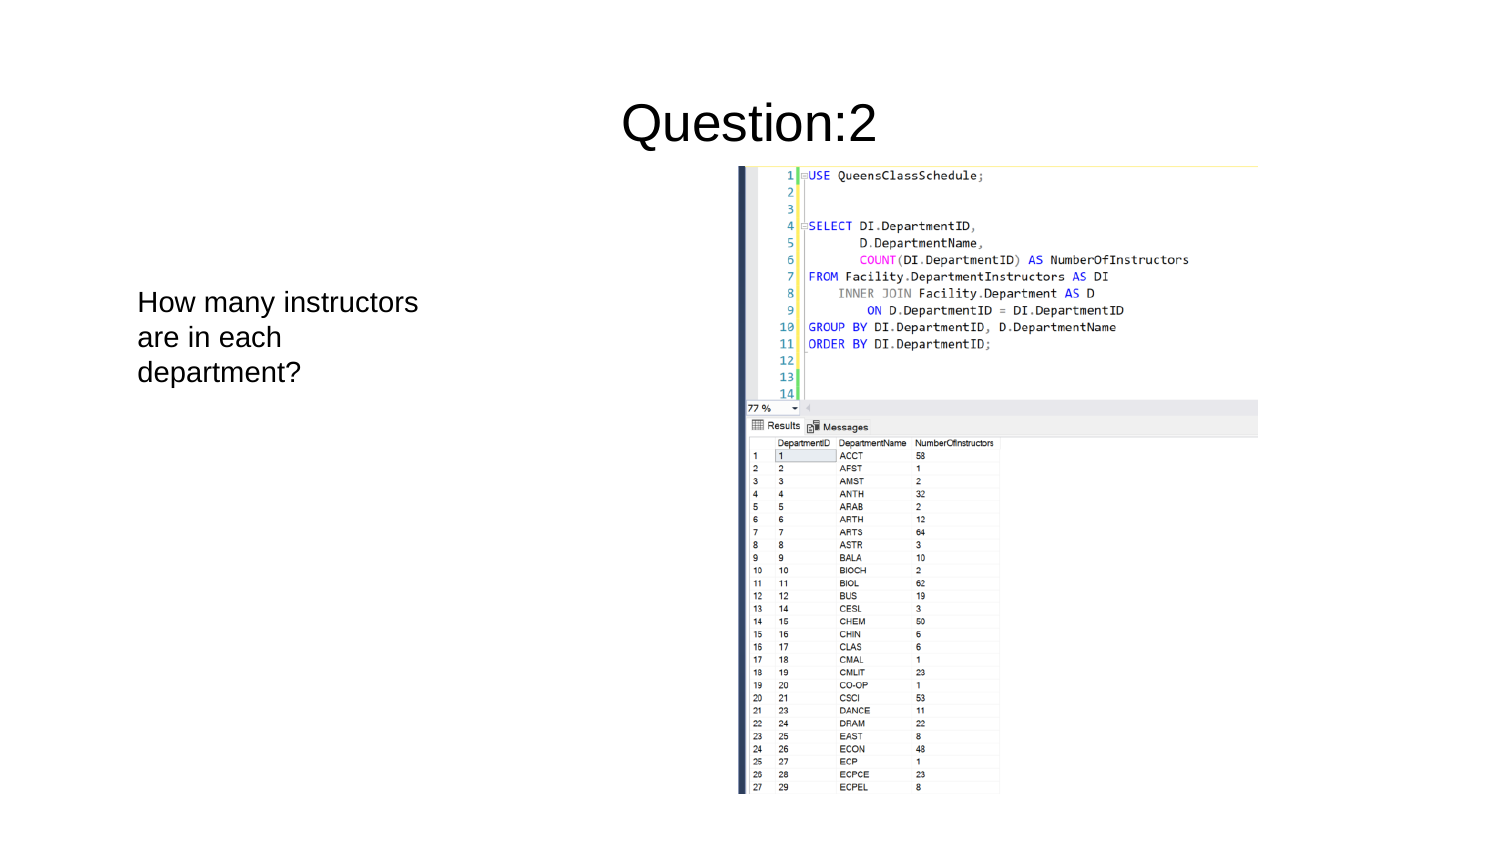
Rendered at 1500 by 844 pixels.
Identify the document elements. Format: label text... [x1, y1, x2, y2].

title Question:2 [51, 72, 1449, 167]
text_box How many instructors are in each department? [122, 268, 464, 403]
picture [738, 166, 1258, 794]
